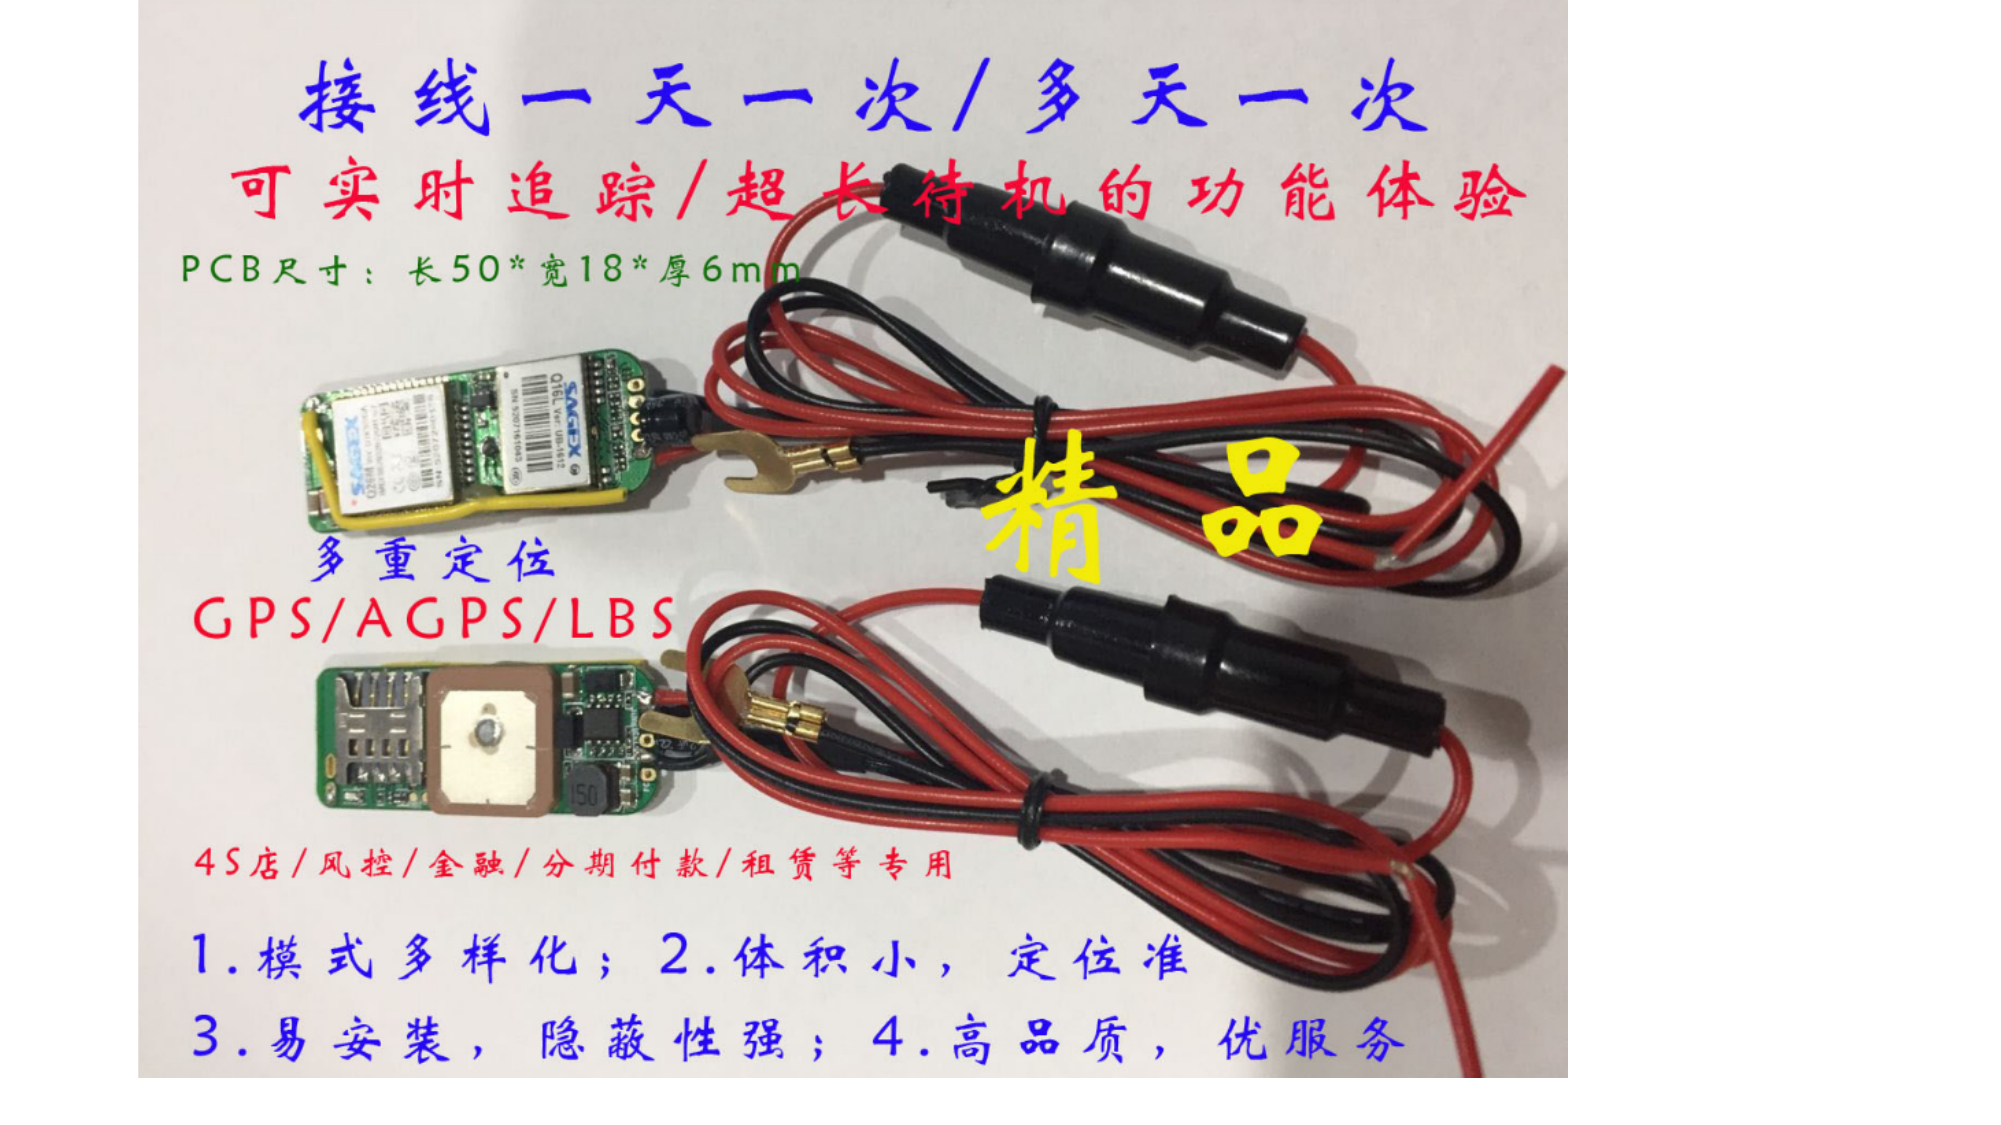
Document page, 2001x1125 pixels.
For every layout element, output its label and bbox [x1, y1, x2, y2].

picture [137, 0, 1568, 1078]
